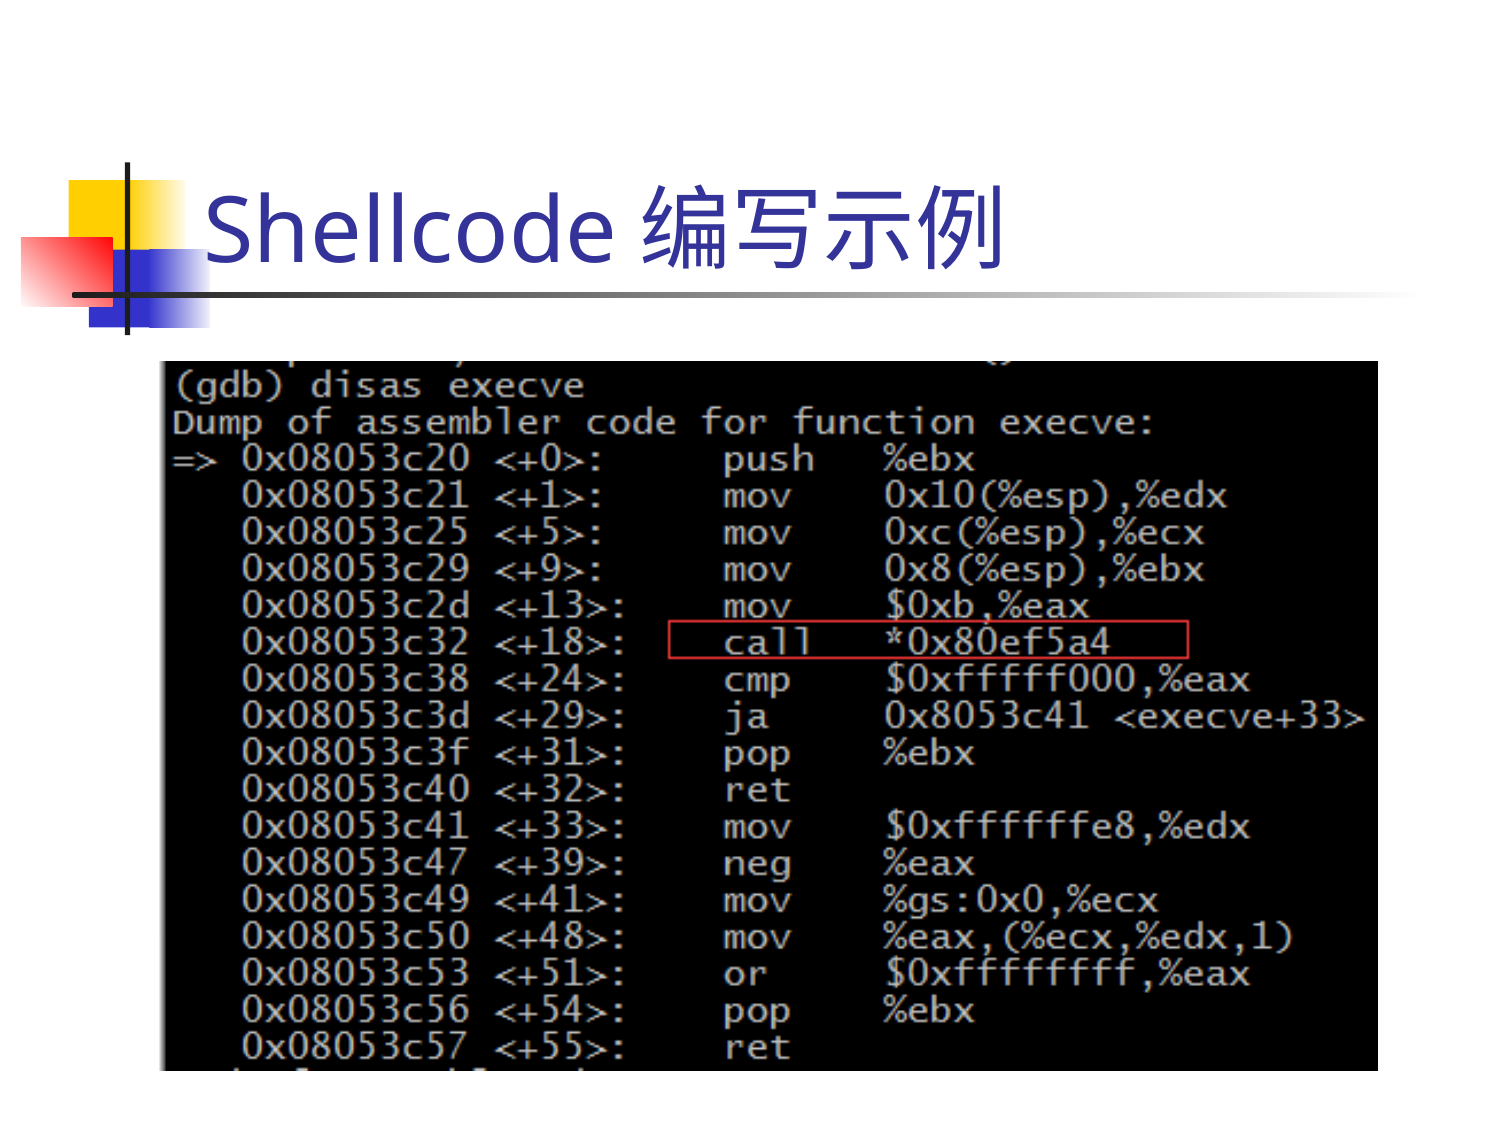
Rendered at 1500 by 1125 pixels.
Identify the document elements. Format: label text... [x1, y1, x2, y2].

picture [159, 361, 1378, 1071]
title Shellcode编写示例 [188, 101, 1468, 289]
